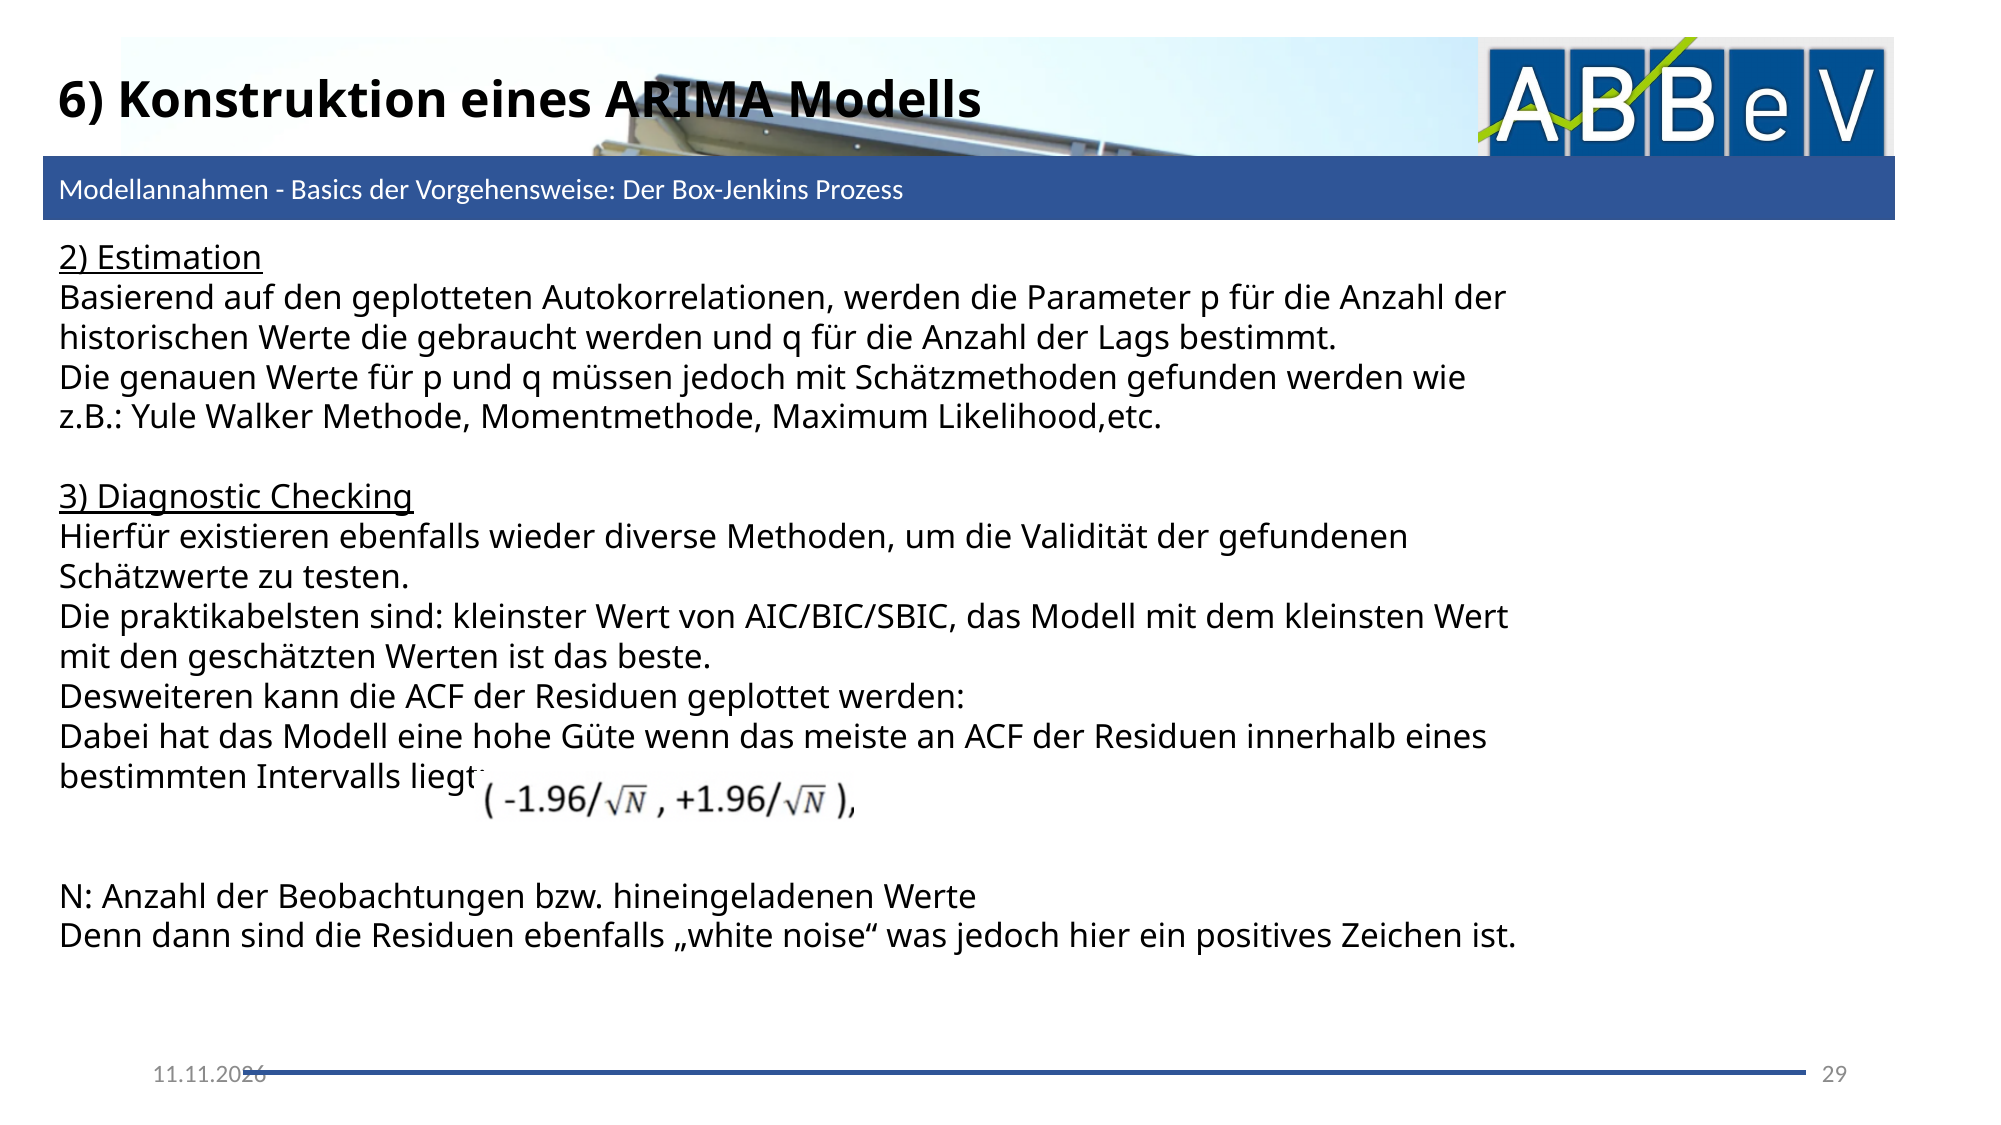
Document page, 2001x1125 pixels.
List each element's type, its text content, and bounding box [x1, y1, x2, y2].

text_box 2) Estimation Basierend auf den geplotteten Autokorrelationen, werden die Parameter p für die Anzahl der historischen Werte die gebraucht werden und q für die Anzahl der Lags bestimmt. Die genauen Werte für p und q müssen jedoch mit Schätzmethoden gefunden werden wie z.B.: Yule Walker Methode, Momentmethode, Maximum Likelihood,etc. 3) Diagnostic Checking Hierfür existieren ebenfalls wieder diverse Methoden, um die Validität der gefundenen Schätzwerte zu testen. Die praktikabelsten sind: kleinster Wert von AIC/BIC/SBIC, das Modell mit dem kleinsten Wert mit den geschätzten Werten ist das beste. Desweiteren kann die ACF der Residuen geplottet werden: Dabei hat das Modell eine hohe Güte wenn das meiste an ACF der Residuen innerhalb eines bestimmten Intervalls liegt: N: Anzahl der Beobachtungen bzw. hineingeladenen Werte Denn dann sind die Residuen ebenfalls „white noise“ was jedoch hier ein positives Zeichen ist. [44, 228, 1542, 992]
title 6) Konstruktion eines ARIMA Modells [43, 45, 121, 156]
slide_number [137, 1042, 588, 1103]
slide_number 29 [1412, 1042, 1863, 1103]
picture [474, 771, 855, 822]
picture [121, 37, 1894, 171]
text_box Modellannahmen - Basics der Vorgehensweise: Der Box-Jenkins Prozess [43, 156, 1895, 220]
